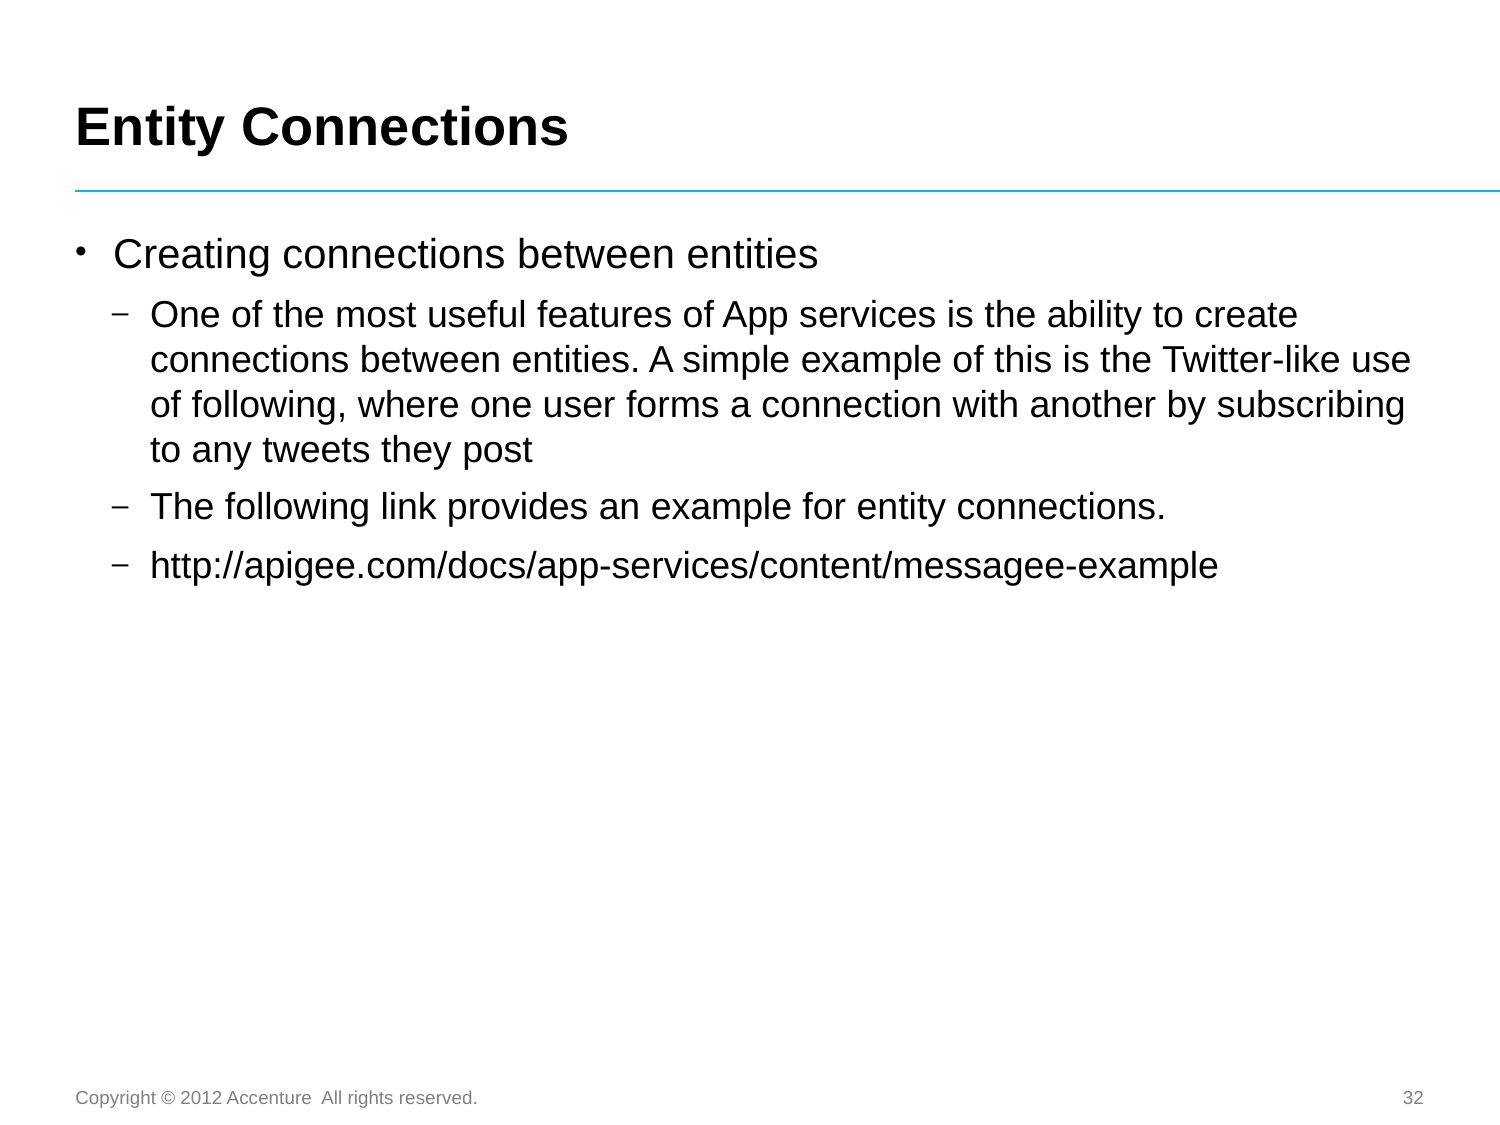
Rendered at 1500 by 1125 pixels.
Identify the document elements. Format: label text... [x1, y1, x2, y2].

list Creating connections between entities One of the most useful features of App services is the ability to create connections between entities. A simple example of this is the Twitter-like use of following, where one user forms a connection with another by subscribing to any tweets they post The following link provides an example for entity connections. http://apigee.com/docs/app-services/content/messagee-example [75, 226, 1425, 1018]
title Entity Connections [75, 27, 1422, 157]
